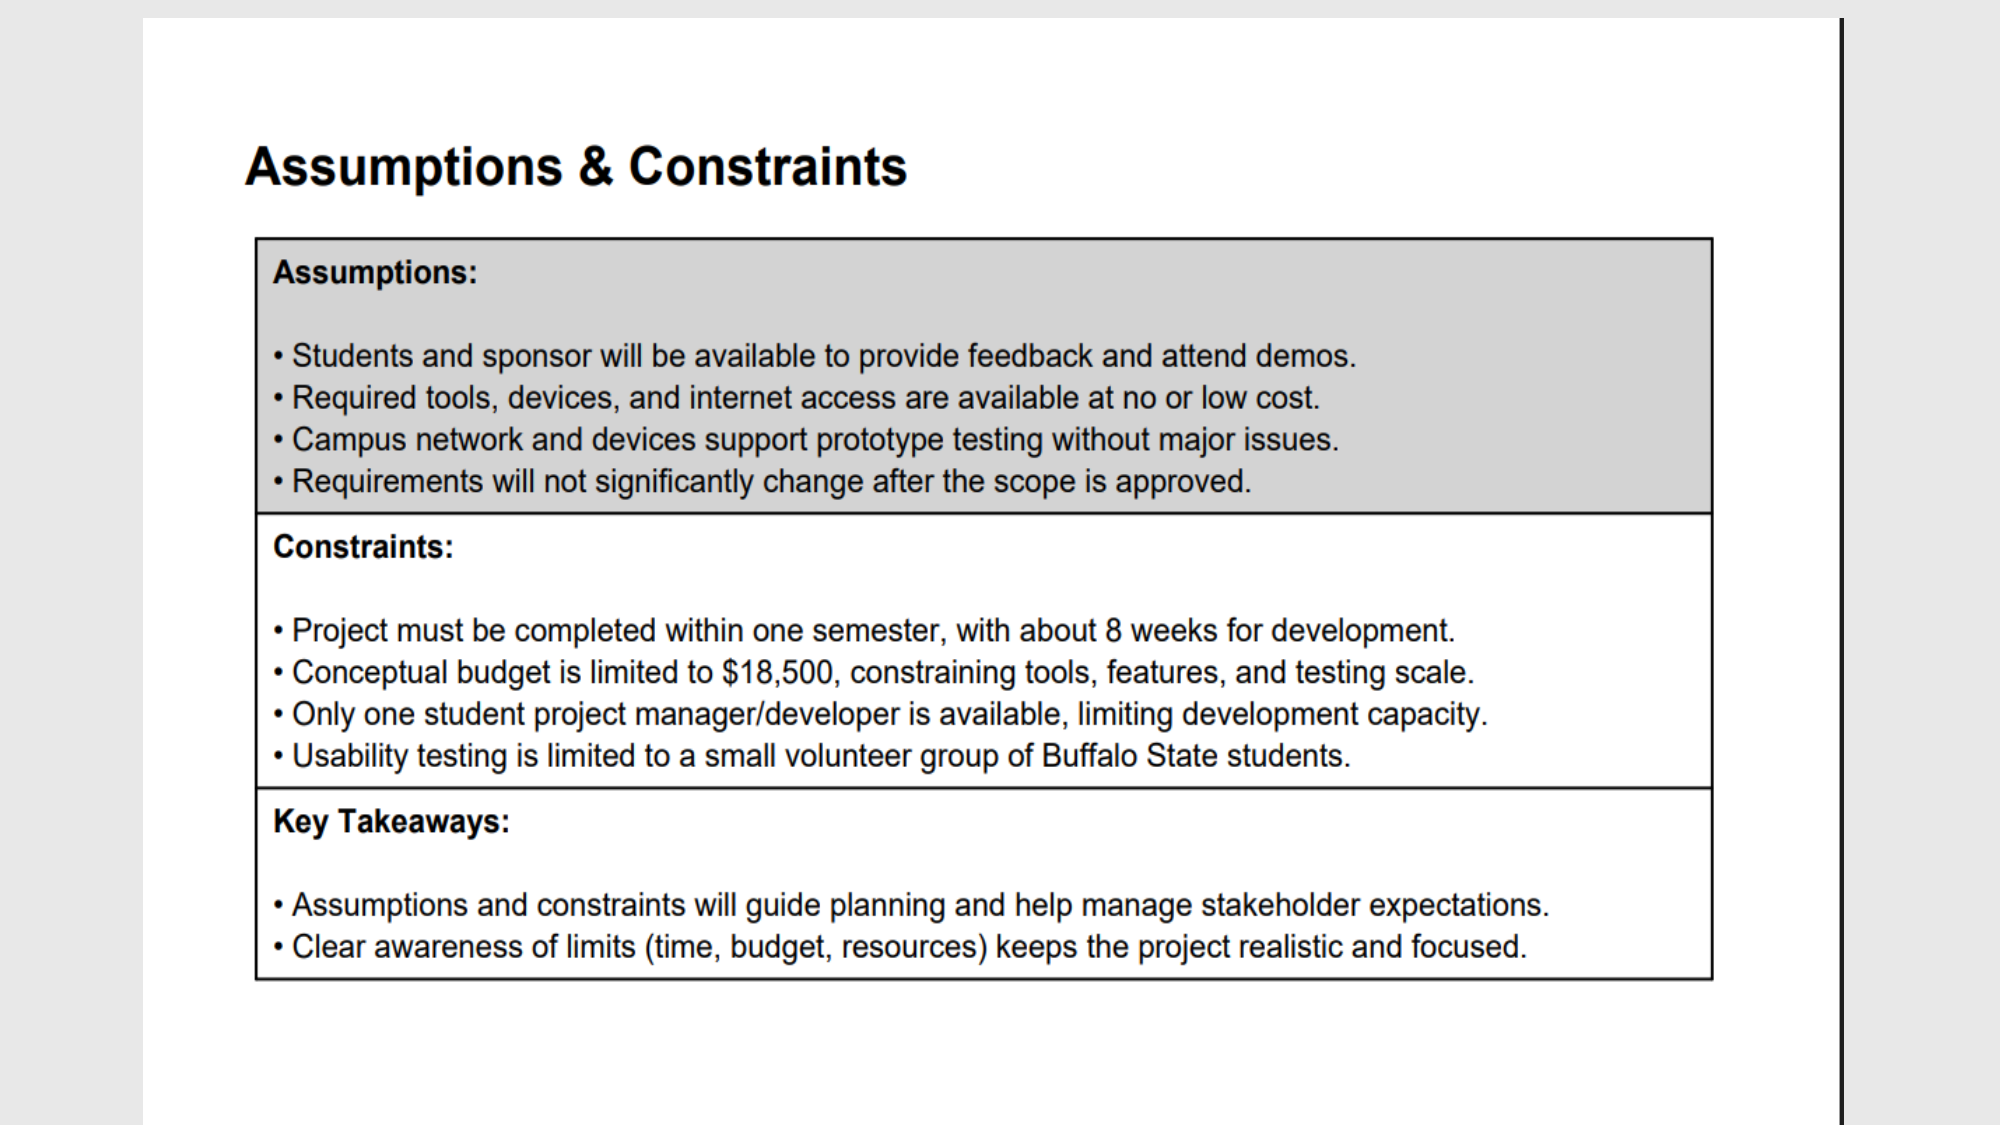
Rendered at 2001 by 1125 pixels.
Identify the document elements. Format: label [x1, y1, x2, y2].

list [142, 17, 1844, 1125]
